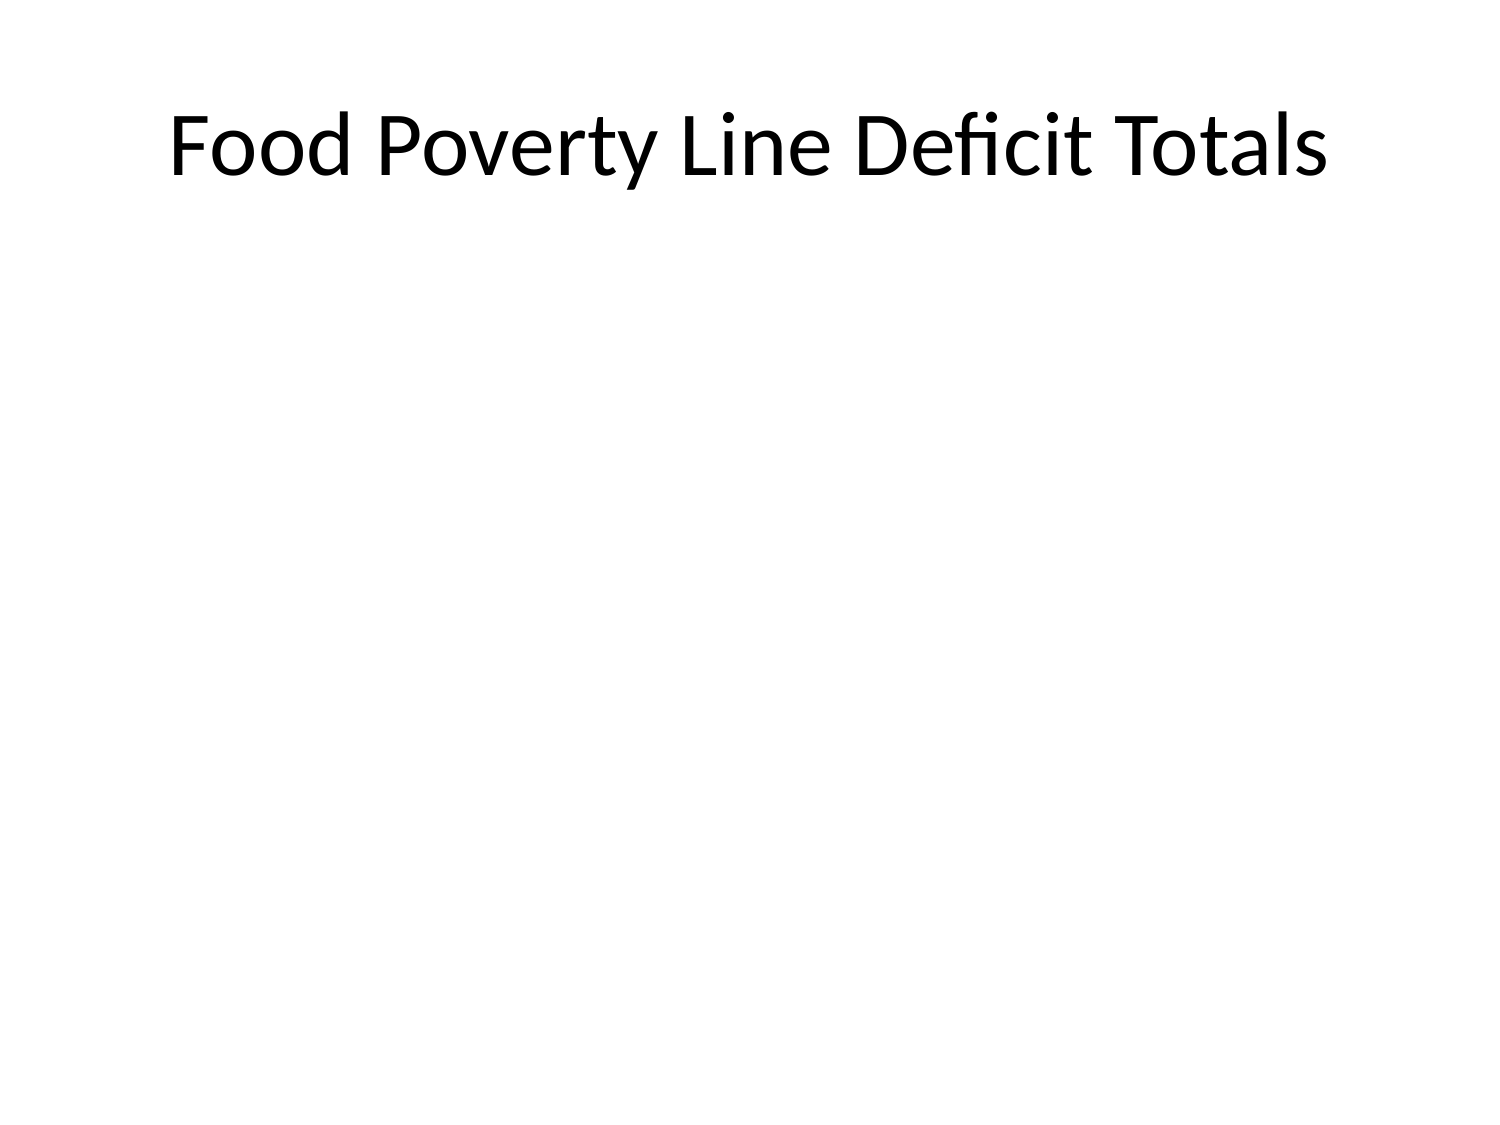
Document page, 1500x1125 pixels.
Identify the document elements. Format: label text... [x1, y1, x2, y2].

title Food Poverty Line Deficit Totals [0, 45, 1500, 233]
